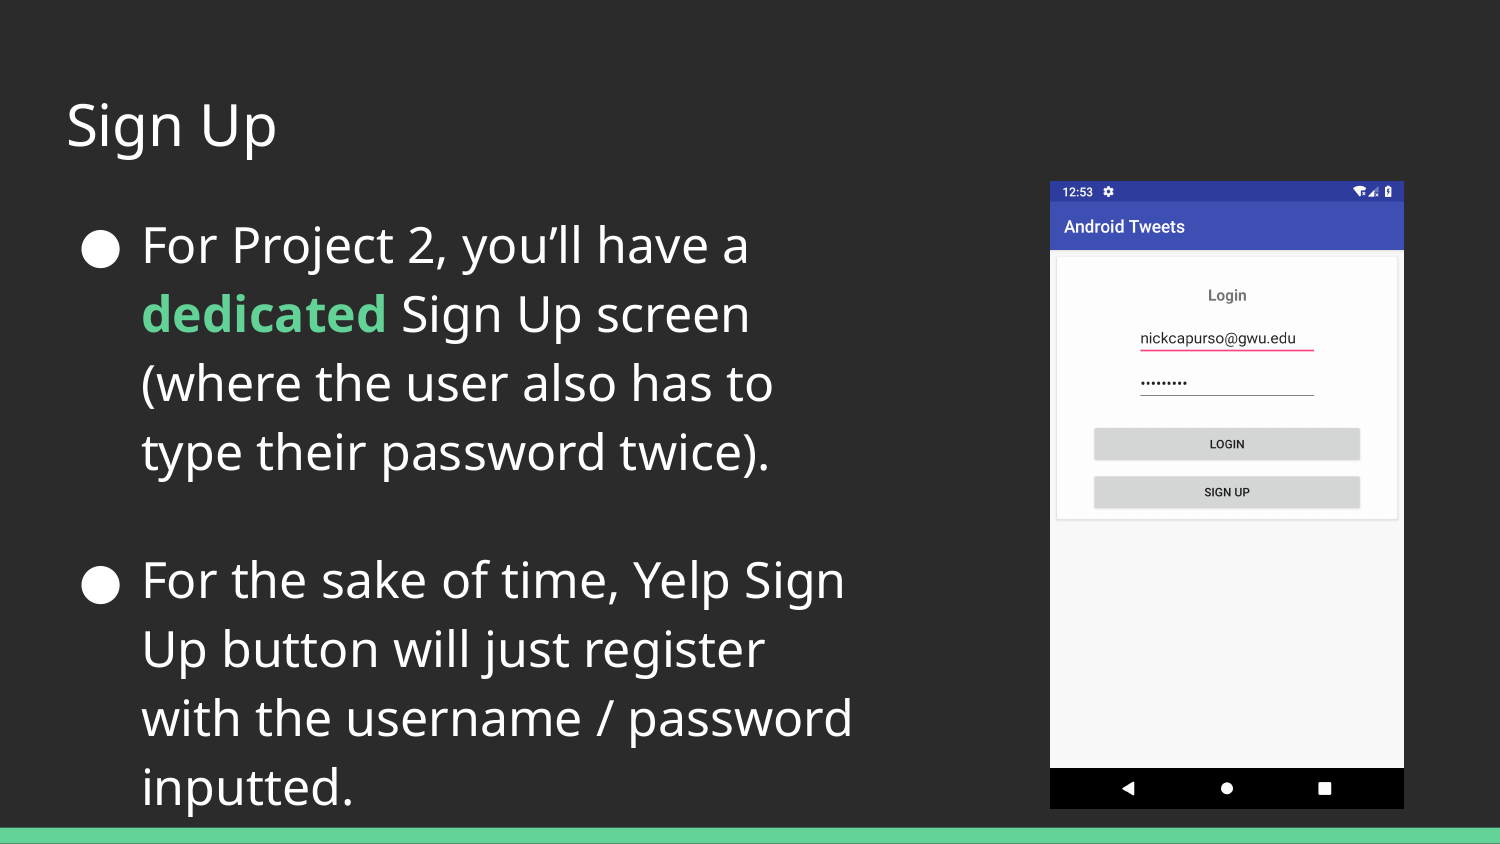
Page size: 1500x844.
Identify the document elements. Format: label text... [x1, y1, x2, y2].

title Sign Up [51, 72, 1449, 167]
list For Project 2, you’ll have a dedicated Sign Up screen (where the user also has to type their password twice). For the sake of time, Yelp Sign Up button will just register with the username / password inputted. [51, 189, 876, 750]
picture [1050, 181, 1404, 809]
